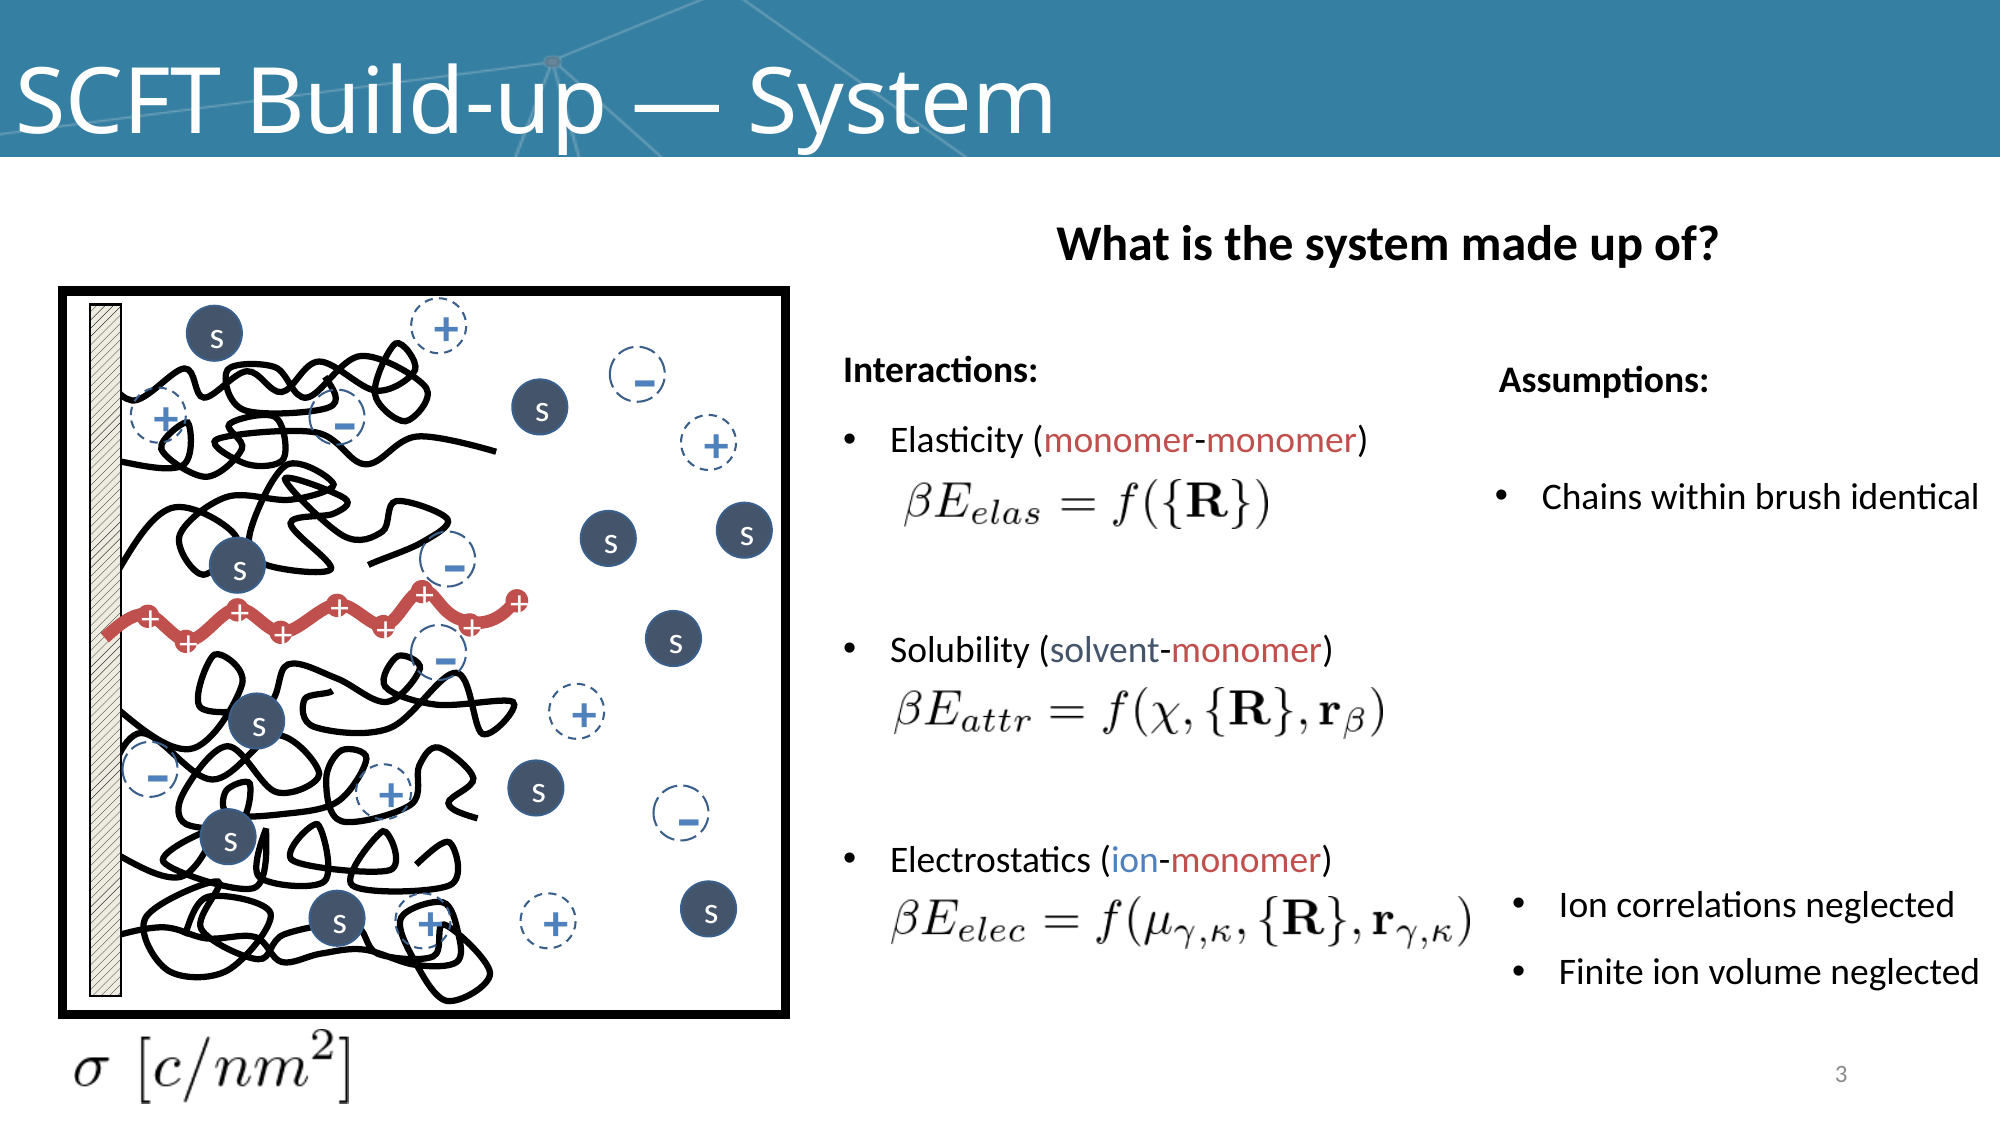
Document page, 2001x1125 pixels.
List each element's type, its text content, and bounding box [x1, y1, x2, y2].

slide_number 3 [1412, 1042, 1863, 1103]
text_box Chains within brush identical [1480, 464, 1996, 525]
text_box What is the system made up of? [1041, 203, 1736, 279]
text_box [136, 580, 529, 654]
text_box Ion correlations neglected Finite ion volume neglected [1497, 850, 2000, 1000]
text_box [186, 305, 772, 946]
picture [894, 687, 1383, 739]
picture [891, 896, 1470, 949]
text_box [61, 290, 787, 1016]
text_box Assumptions: [1484, 324, 2000, 407]
picture [74, 1029, 349, 1104]
picture [904, 479, 1268, 529]
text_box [122, 298, 736, 949]
text_box Interactions: Elasticity (monomer-monomer) Solubility (solvent-monomer) Electrostatics (ion-monomer) [828, 338, 1455, 888]
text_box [89, 304, 515, 1002]
title SCFT Build-up — System [0, 22, 1725, 154]
